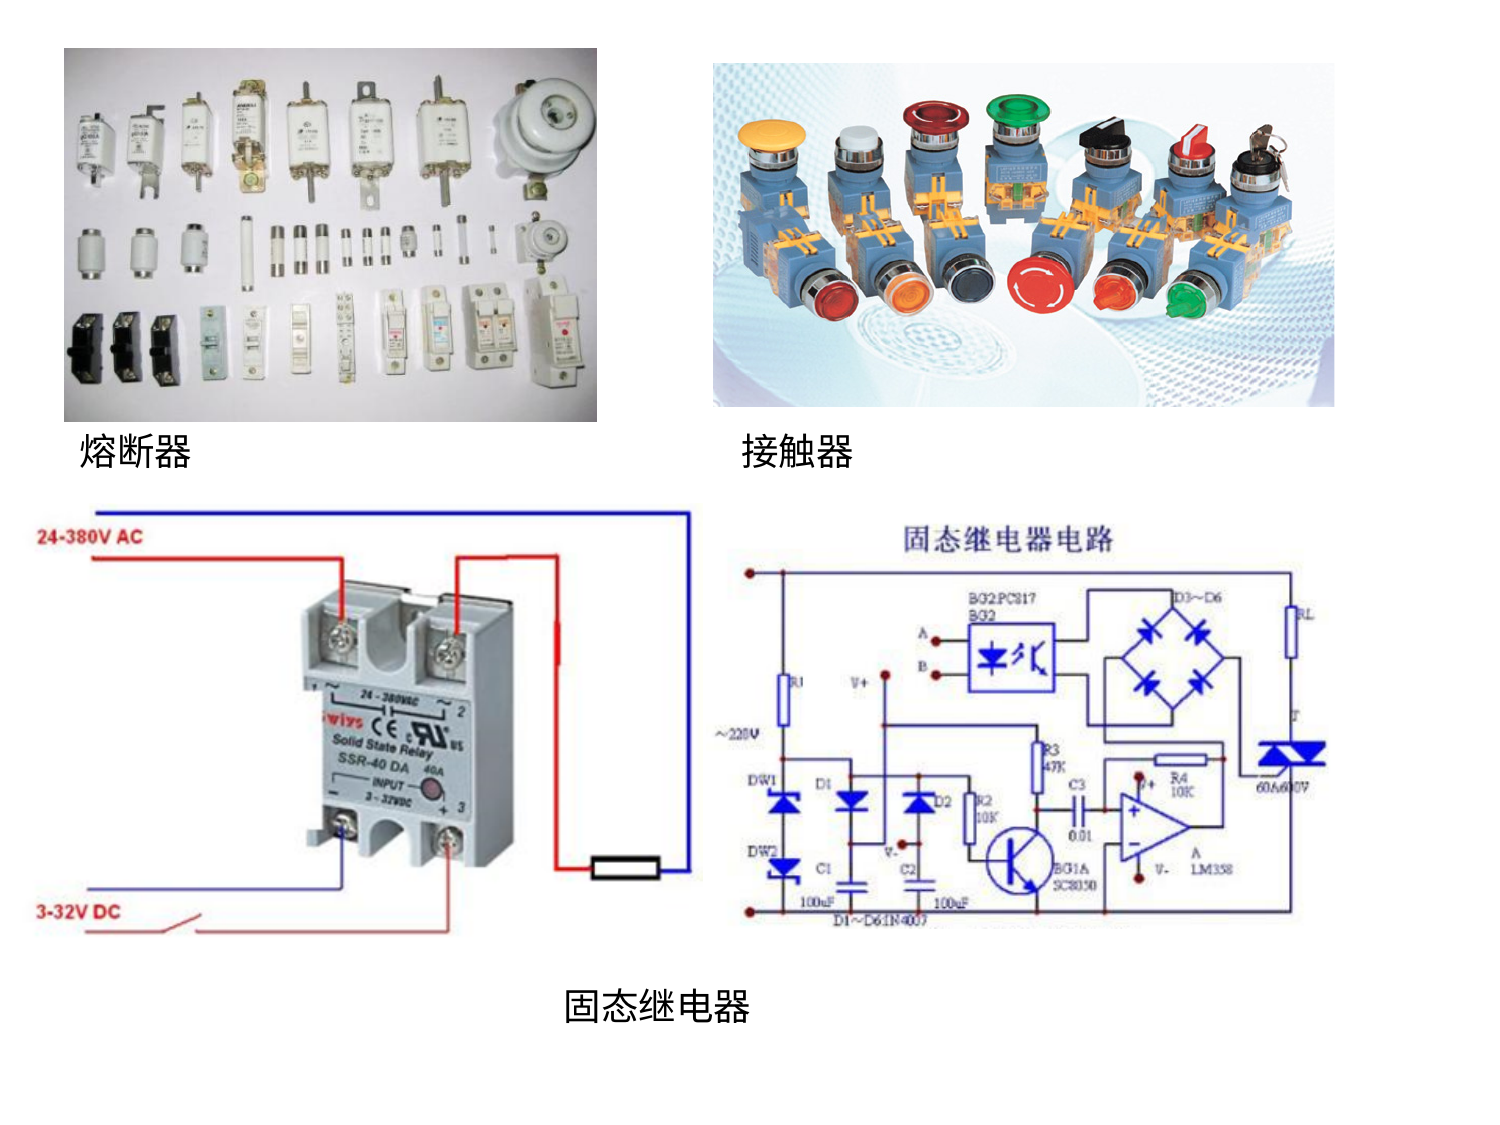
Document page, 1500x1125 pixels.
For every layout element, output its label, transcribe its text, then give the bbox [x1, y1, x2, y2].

picture [21, 503, 703, 945]
picture [64, 48, 597, 422]
text_box 接触器 [726, 420, 1430, 481]
text_box 熔断器 [64, 429, 491, 481]
picture [706, 518, 1333, 929]
picture [712, 63, 1335, 407]
text_box 固态继电器 [549, 975, 809, 1036]
